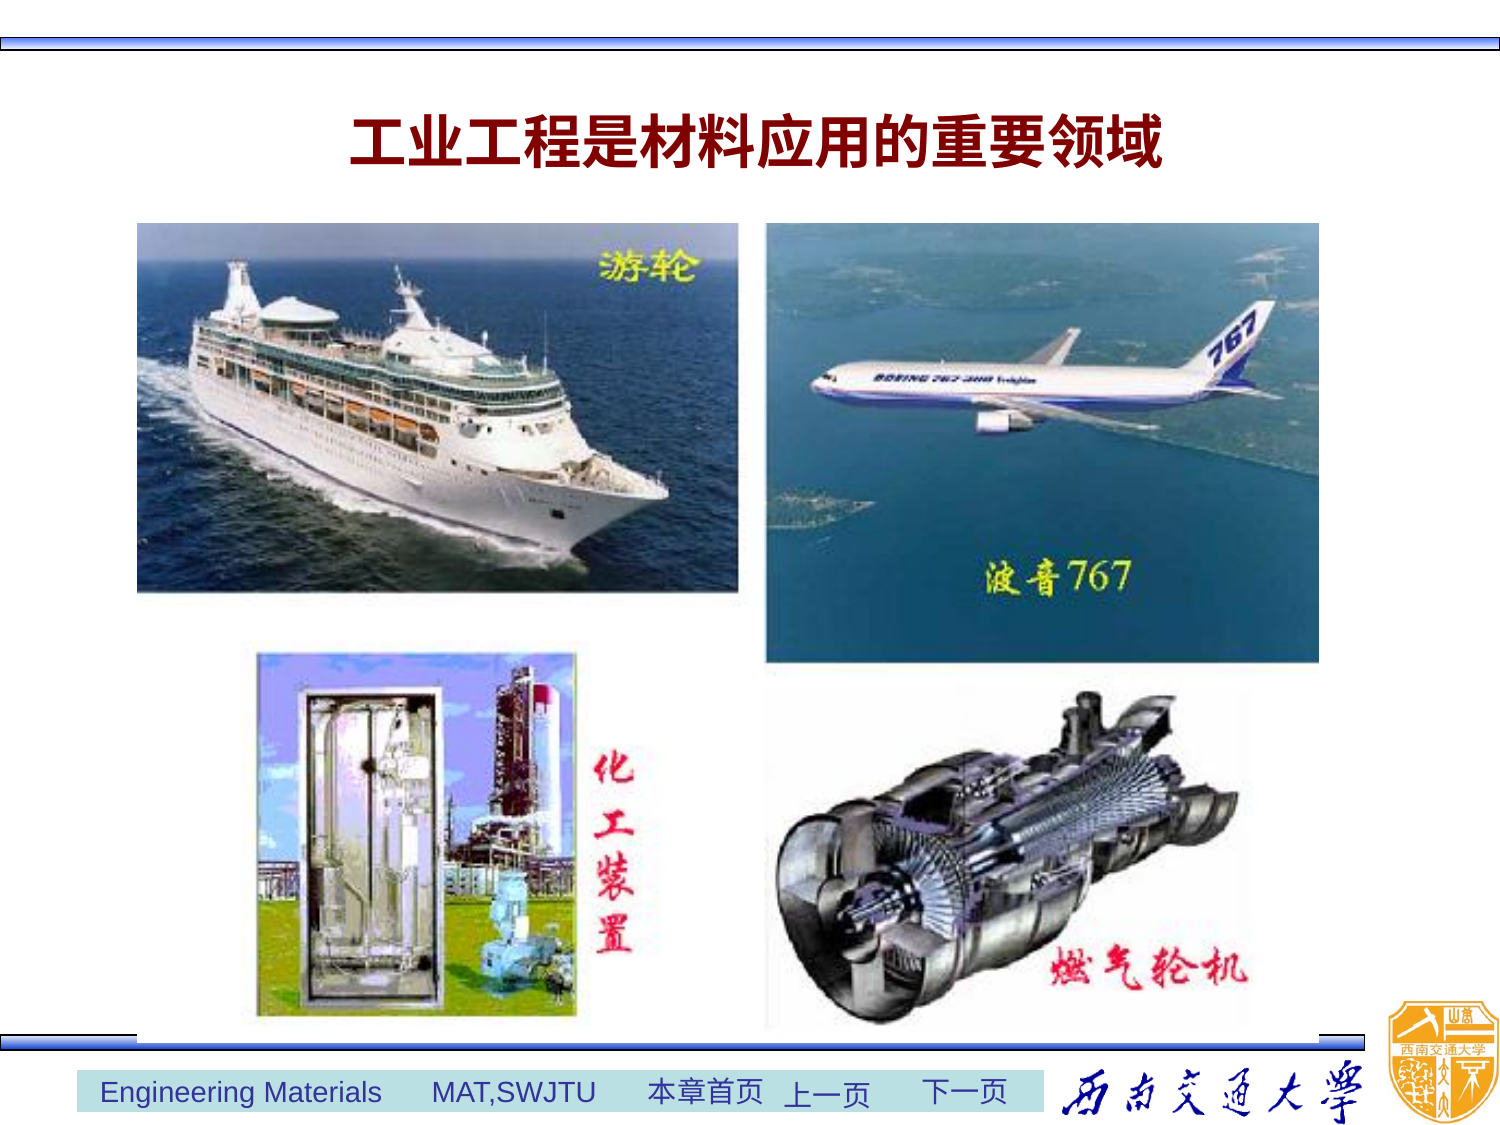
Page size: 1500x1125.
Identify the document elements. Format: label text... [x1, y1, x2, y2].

picture [137, 223, 1319, 1044]
picture [1062, 1059, 1363, 1125]
picture [1387, 999, 1500, 1125]
title 工业工程是材料应用的重要领域 [125, 97, 1400, 223]
